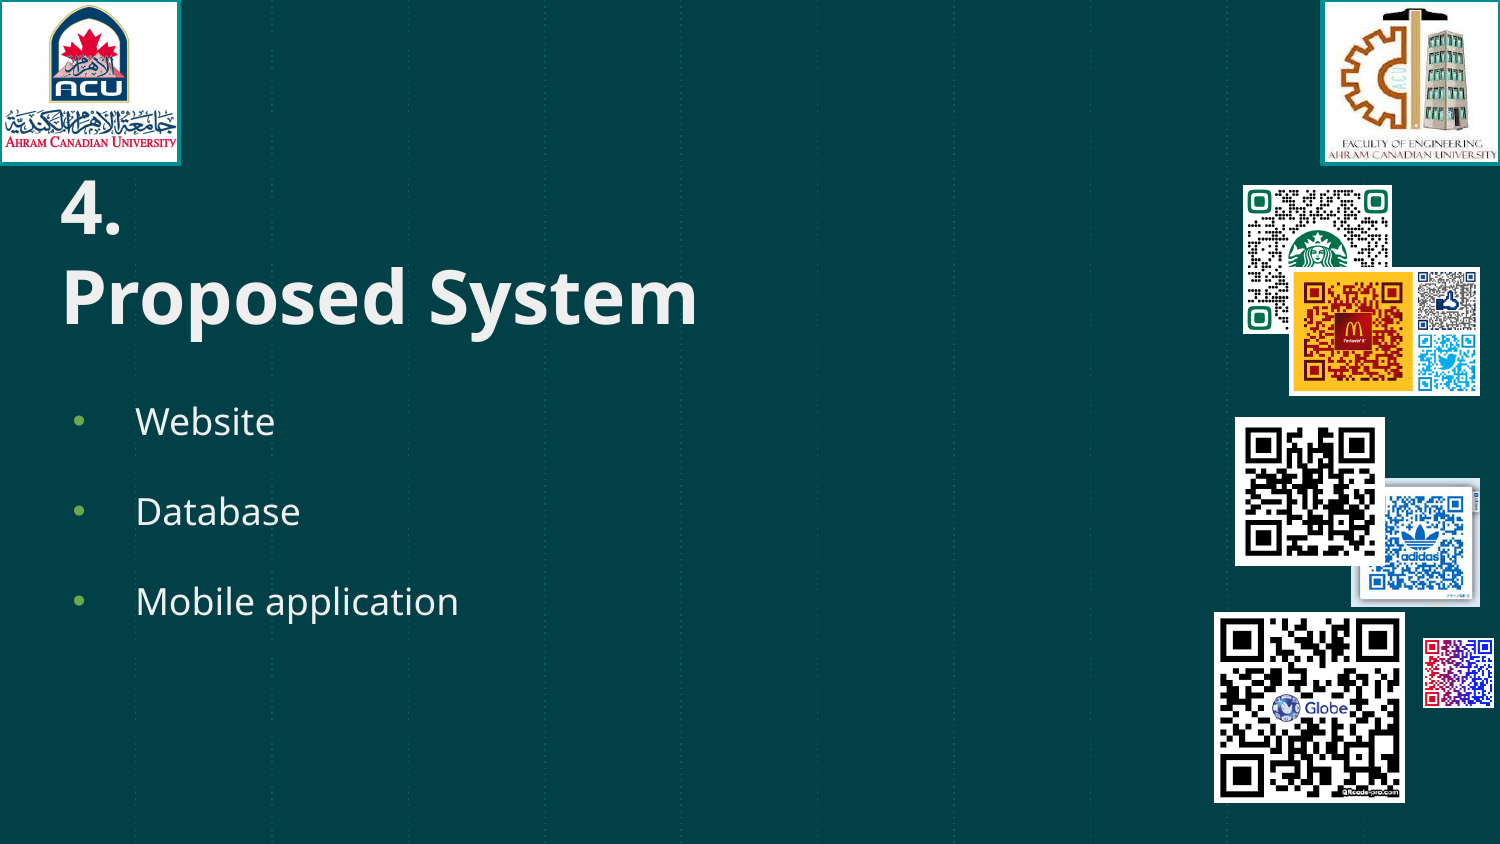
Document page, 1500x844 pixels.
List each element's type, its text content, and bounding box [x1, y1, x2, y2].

title 4. Proposed System [45, 170, 950, 355]
picture [2, 2, 177, 162]
picture [1214, 612, 1405, 803]
picture [1423, 638, 1494, 708]
picture [1235, 417, 1480, 607]
subtitle Website Database Mobile application [45, 383, 950, 665]
picture [1325, 2, 1498, 162]
picture [1243, 185, 1480, 396]
